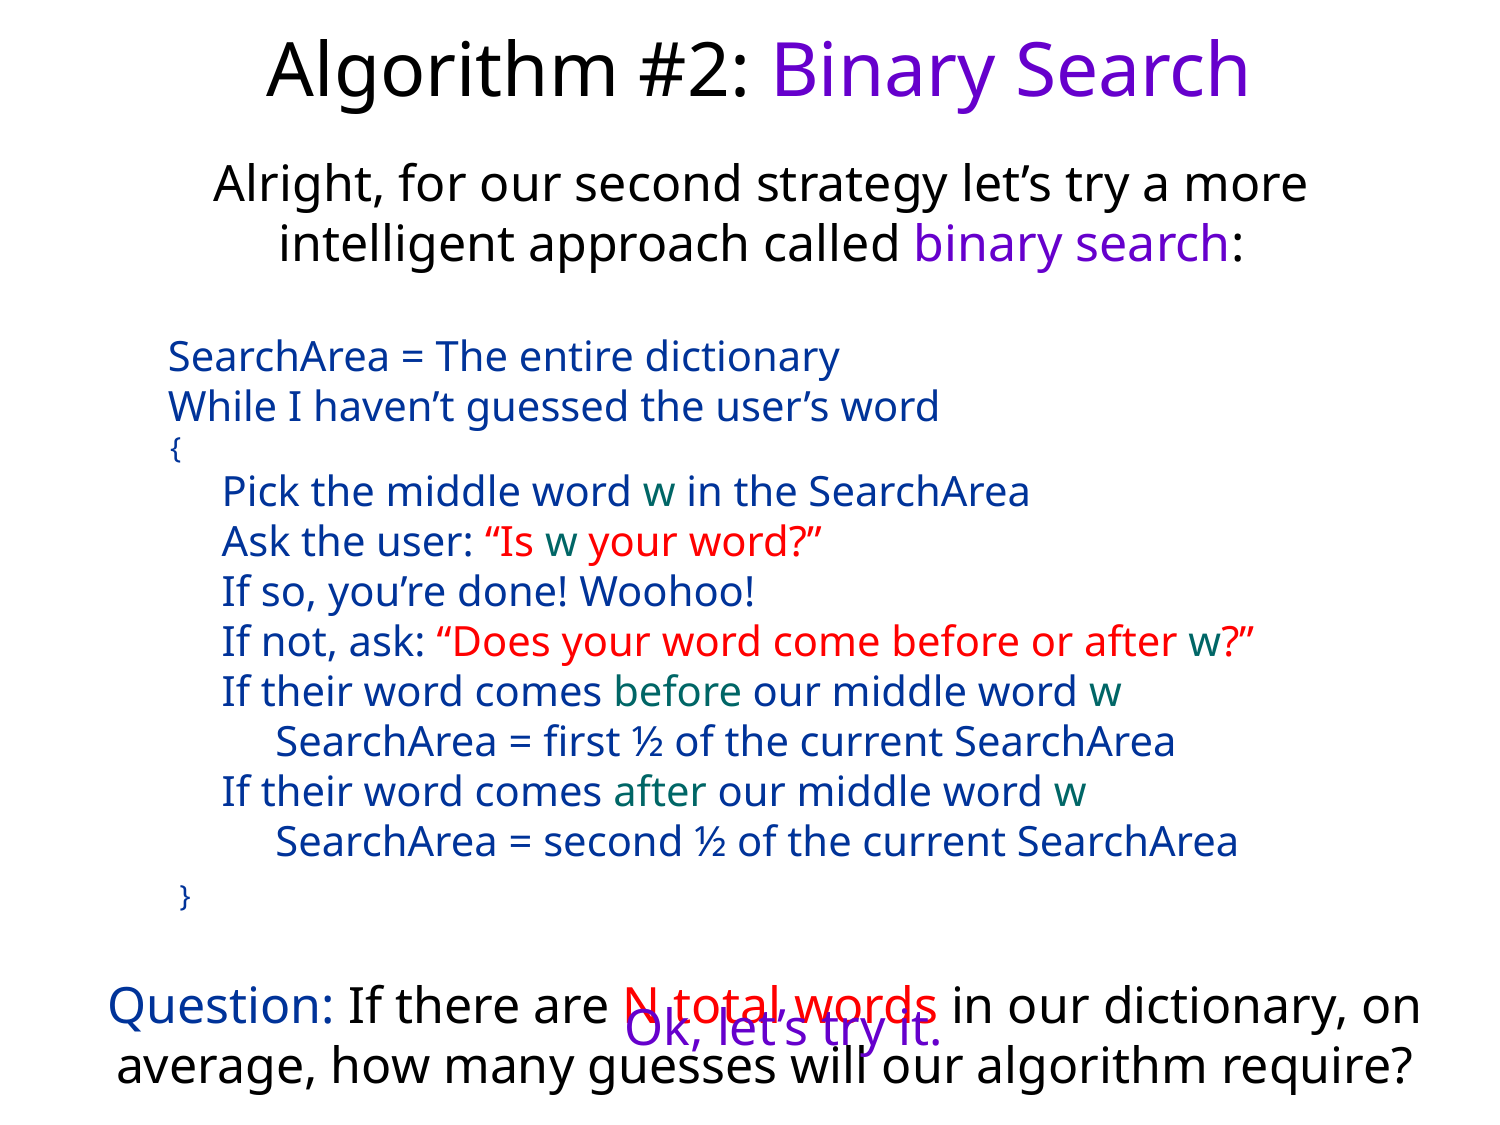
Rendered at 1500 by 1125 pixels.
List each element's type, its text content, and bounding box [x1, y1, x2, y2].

text_box SearchArea = The entire dictionary While I haven’t guessed the user’s word { Pick the middle word w in the SearchArea Ask the user: “Is w your word?” If so, you’re done! Woohoo! If not, ask: “Does your word come before or after w?” If their word comes before our middle word w SearchArea = first ½ of the current SearchArea If their word comes after our middle word w SearchArea = second ½ of the current SearchArea } [110, 299, 1457, 922]
text_box Ok, let’s try it. [157, 988, 1411, 1063]
text_box Question: If there are N total words in our dictionary, on average, how many guesses will our algorithm require? [87, 965, 1444, 1101]
text_box Alright, for our second strategy let’s try a more intelligent approach called binary search: [134, 161, 1389, 280]
title Algorithm #2: Binary Search [122, 0, 1398, 161]
